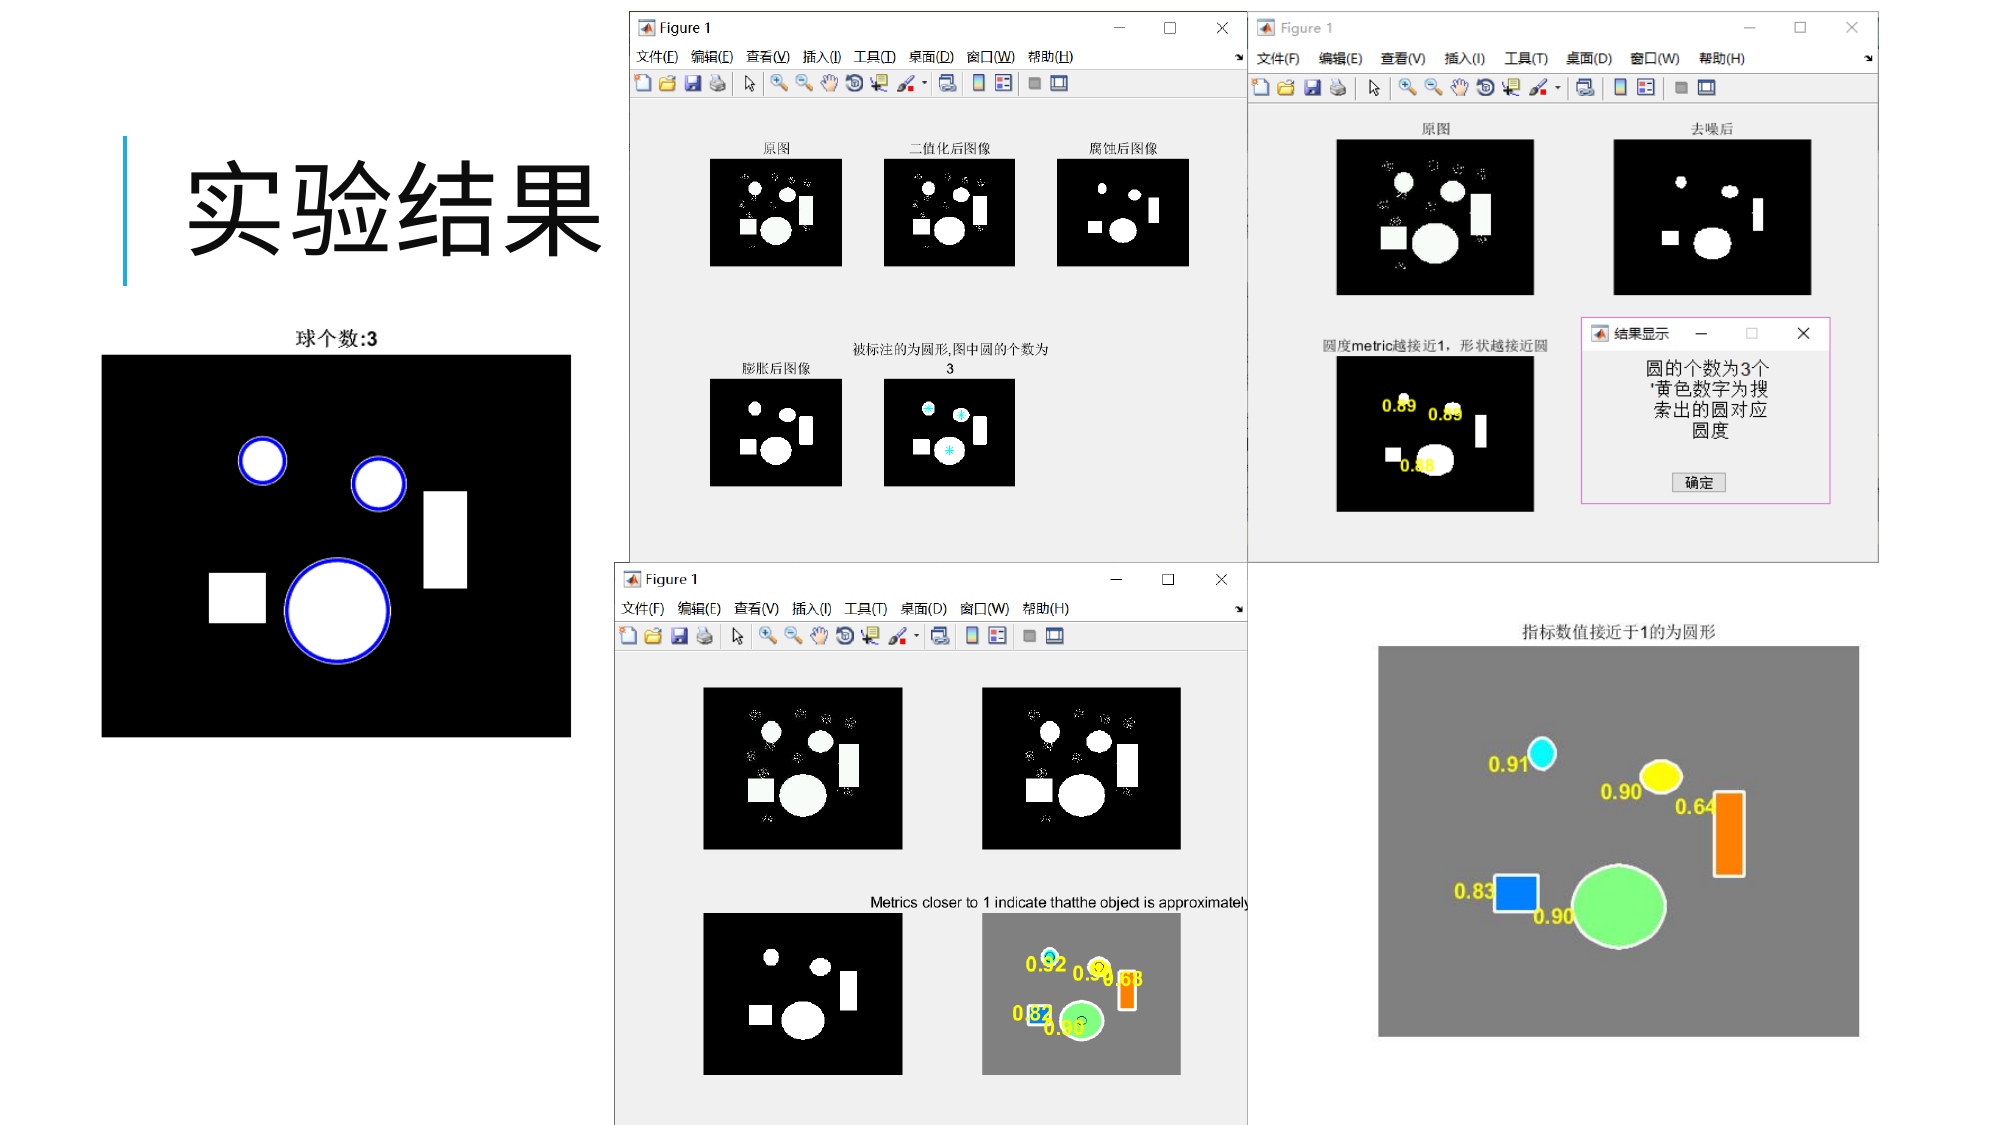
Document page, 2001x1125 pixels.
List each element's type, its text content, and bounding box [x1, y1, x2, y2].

title 实验结果 [168, 96, 621, 314]
picture [1280, 612, 1960, 1111]
picture [613, 11, 1879, 1125]
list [0, 319, 621, 829]
